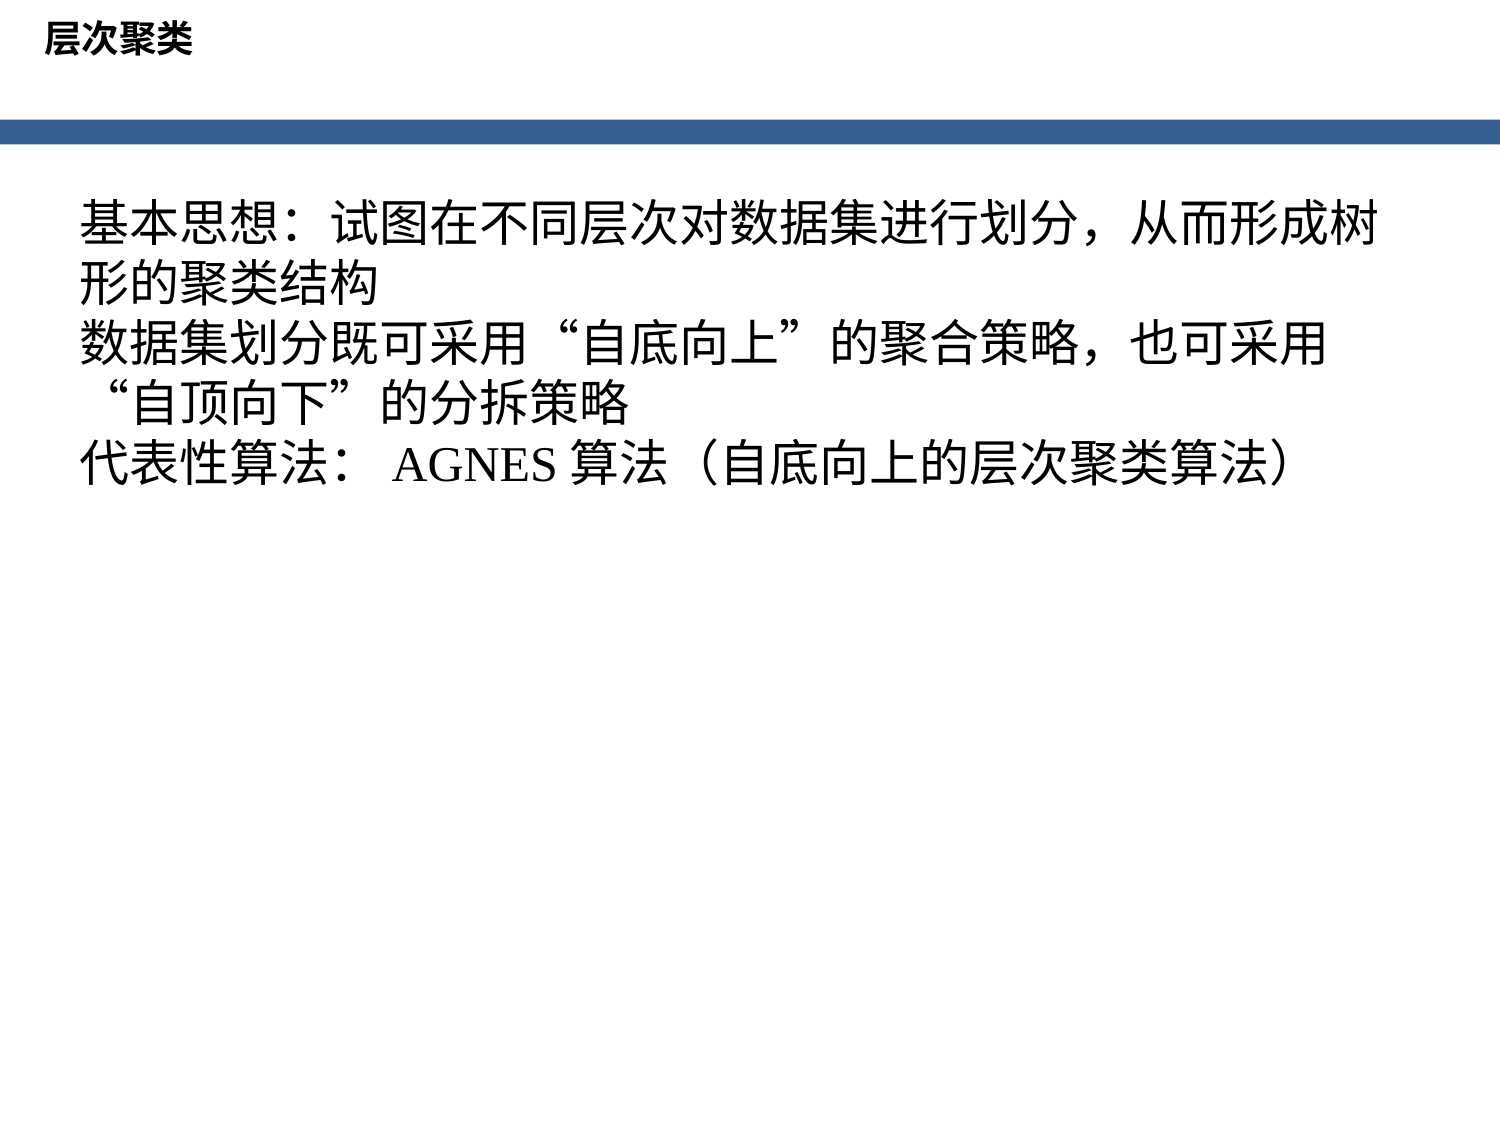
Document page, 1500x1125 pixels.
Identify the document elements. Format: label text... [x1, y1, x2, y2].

subtitle 基本思想：试图在不同层次对数据集进行划分，从而形成树形的聚类结构 数据集划分既可采用“自底向上”的聚合策略，也可采用“自顶向下”的分拆策略 代表性算法：AGNES算法（自底向上的层次聚类算法） [64, 184, 1436, 1047]
title 层次聚类 [29, 7, 1305, 91]
